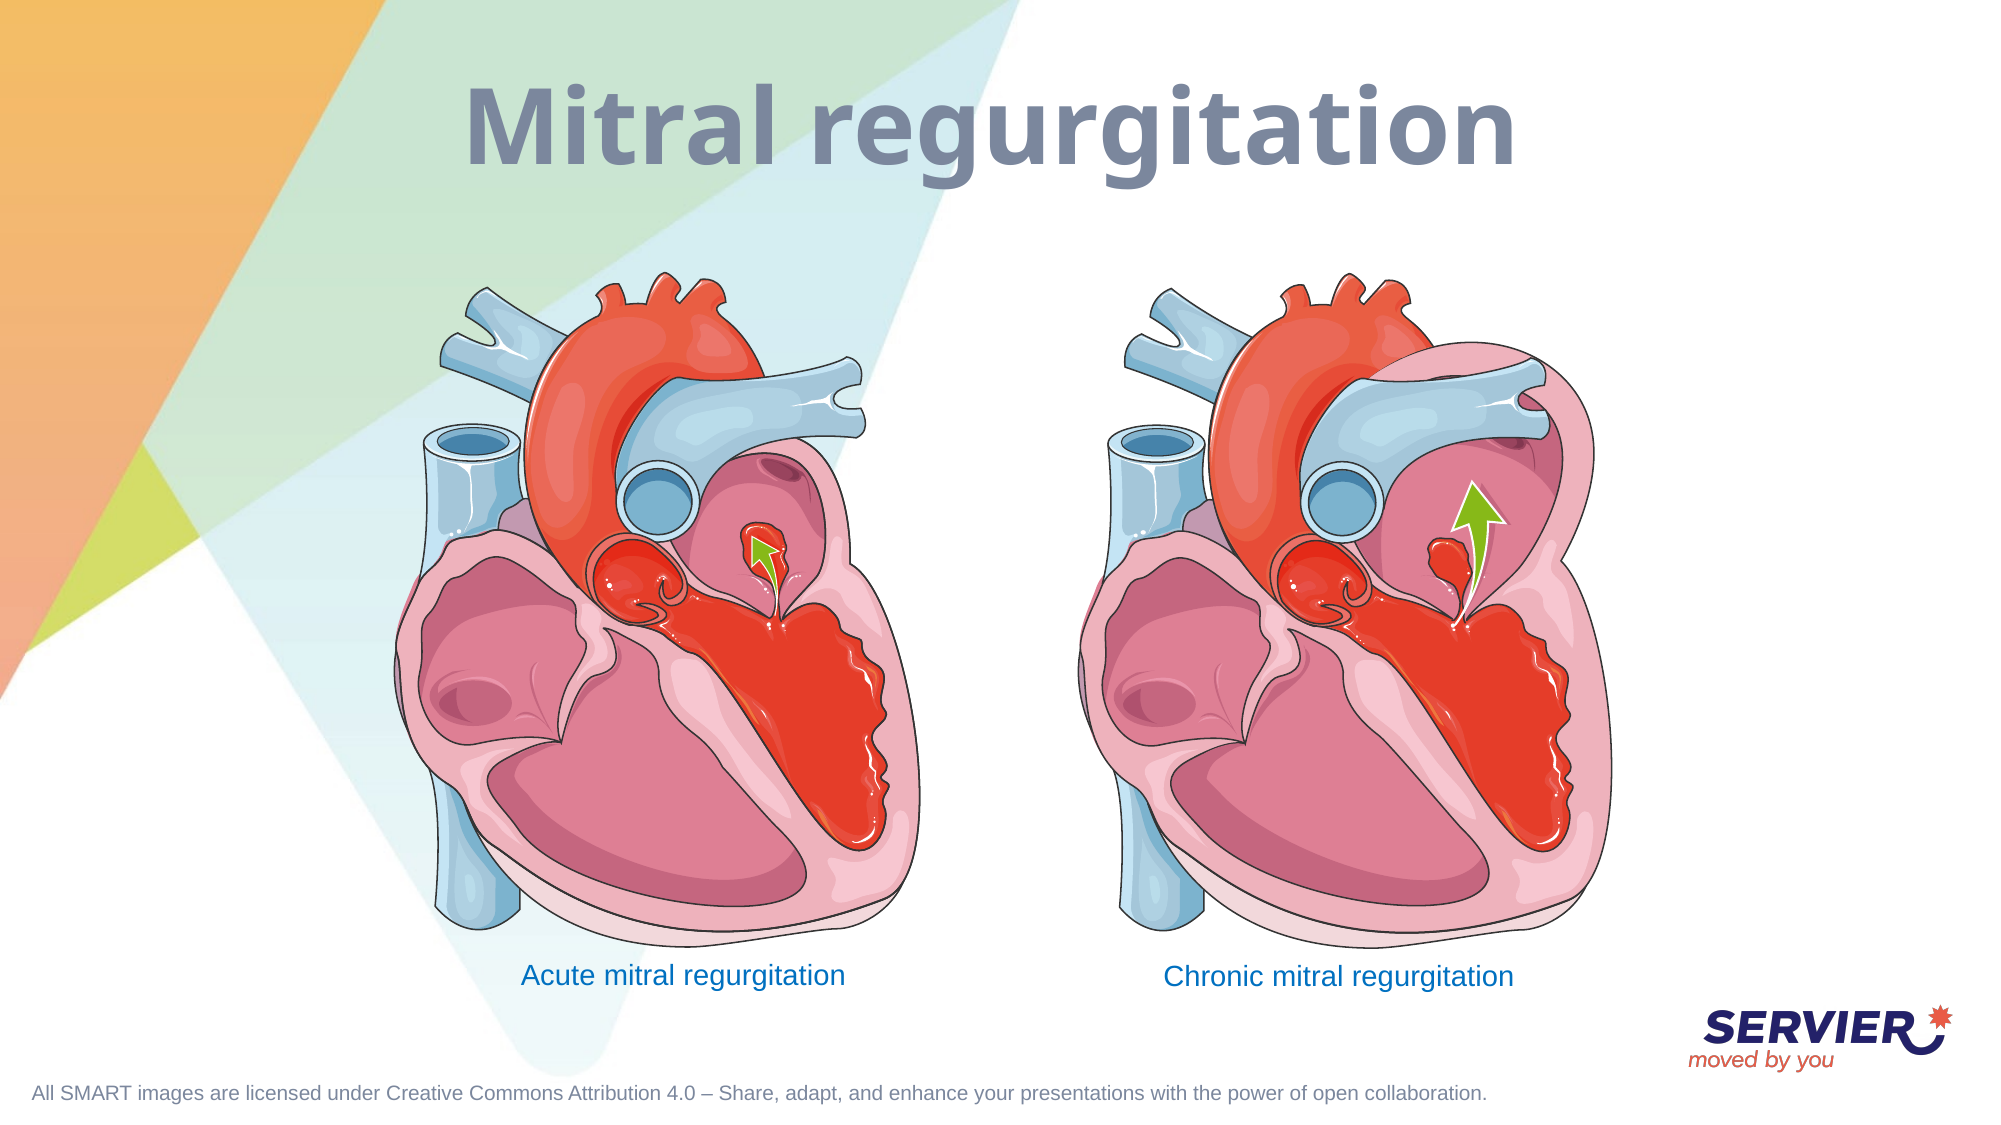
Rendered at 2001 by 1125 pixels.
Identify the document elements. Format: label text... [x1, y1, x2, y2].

title Mitral regurgitation [55, 12, 1927, 232]
picture [0, 0, 2001, 1125]
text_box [1067, 272, 1646, 992]
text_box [384, 271, 956, 990]
